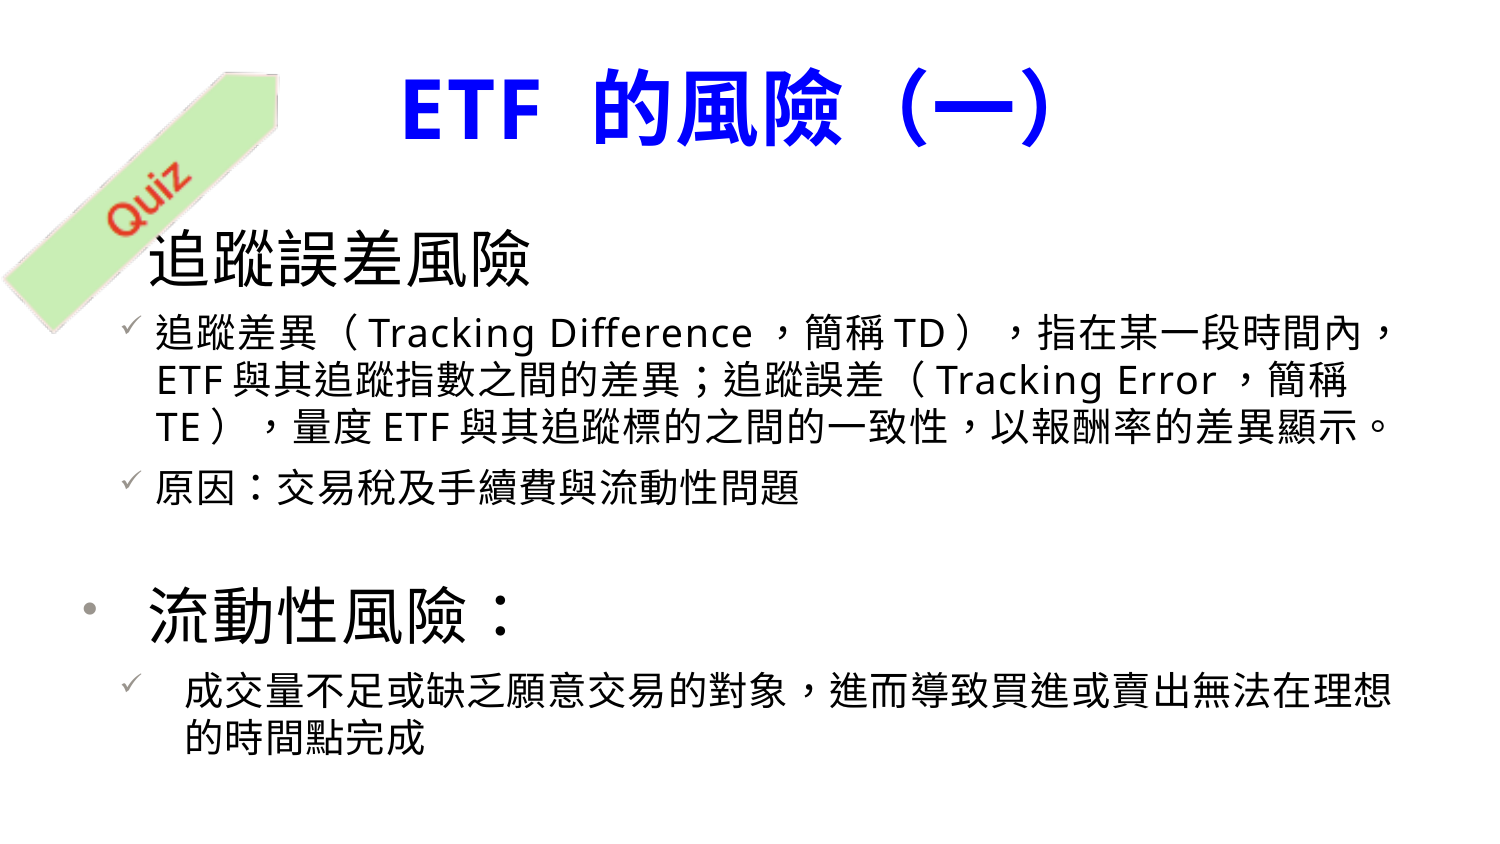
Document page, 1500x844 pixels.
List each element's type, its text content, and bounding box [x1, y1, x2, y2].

title ETF 的風險（一） [303, 50, 1423, 194]
list 追蹤誤差風險 追蹤差異（Tracking Difference，簡稱TD），指在某一段時間內，ETF與其追蹤指數之間的差異；追蹤誤差（Tracking Error，簡稱TE），量度ETF與其追蹤標的之間的一致性，以報酬率的差異顯示。 原因：交易稅及手續費與流動性問題 流動性風險： 成交量不足或缺乏願意交易的對象，進而導致買進或賣出無法在理想的時間點完成 [77, 213, 1423, 773]
picture [0, 50, 303, 337]
